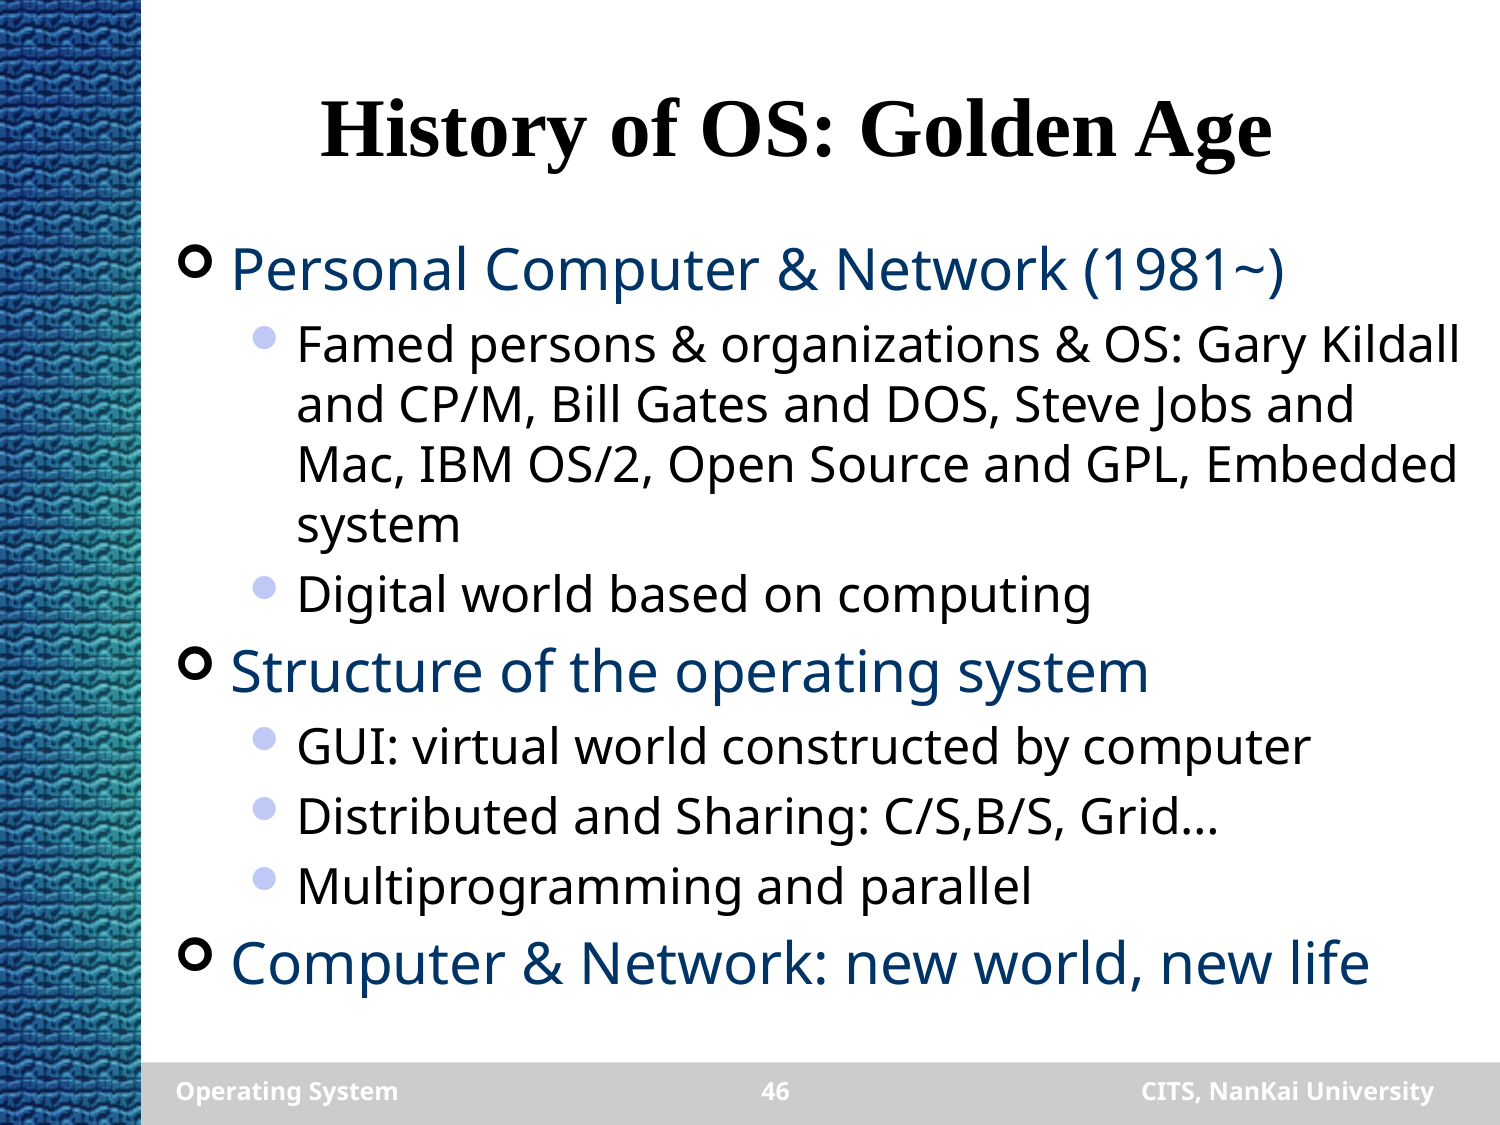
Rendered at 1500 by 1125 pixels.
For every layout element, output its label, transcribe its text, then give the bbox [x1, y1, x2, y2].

title History of OS: Golden Age [159, 50, 1436, 197]
footer CITS, NanKai University [974, 1067, 1451, 1118]
slide_number 46 [600, 1067, 951, 1118]
list Personal Computer & Network (1981~) Famed persons & organizations & OS: Gary Kildall and CP/M, Bill Gates and DOS, Steve Jobs and Mac, IBM OS/2, Open Source and GPL, Embedded system Digital world based on computing Structure of the operating system GUI: virtual world constructed by computer Distributed and Sharing: C/S,B/S, Grid… Multiprogramming and parallel Computer & Network: new world, new life [159, 224, 1483, 1038]
slide_number Operating System [160, 1067, 574, 1118]
picture [0, 0, 141, 1125]
